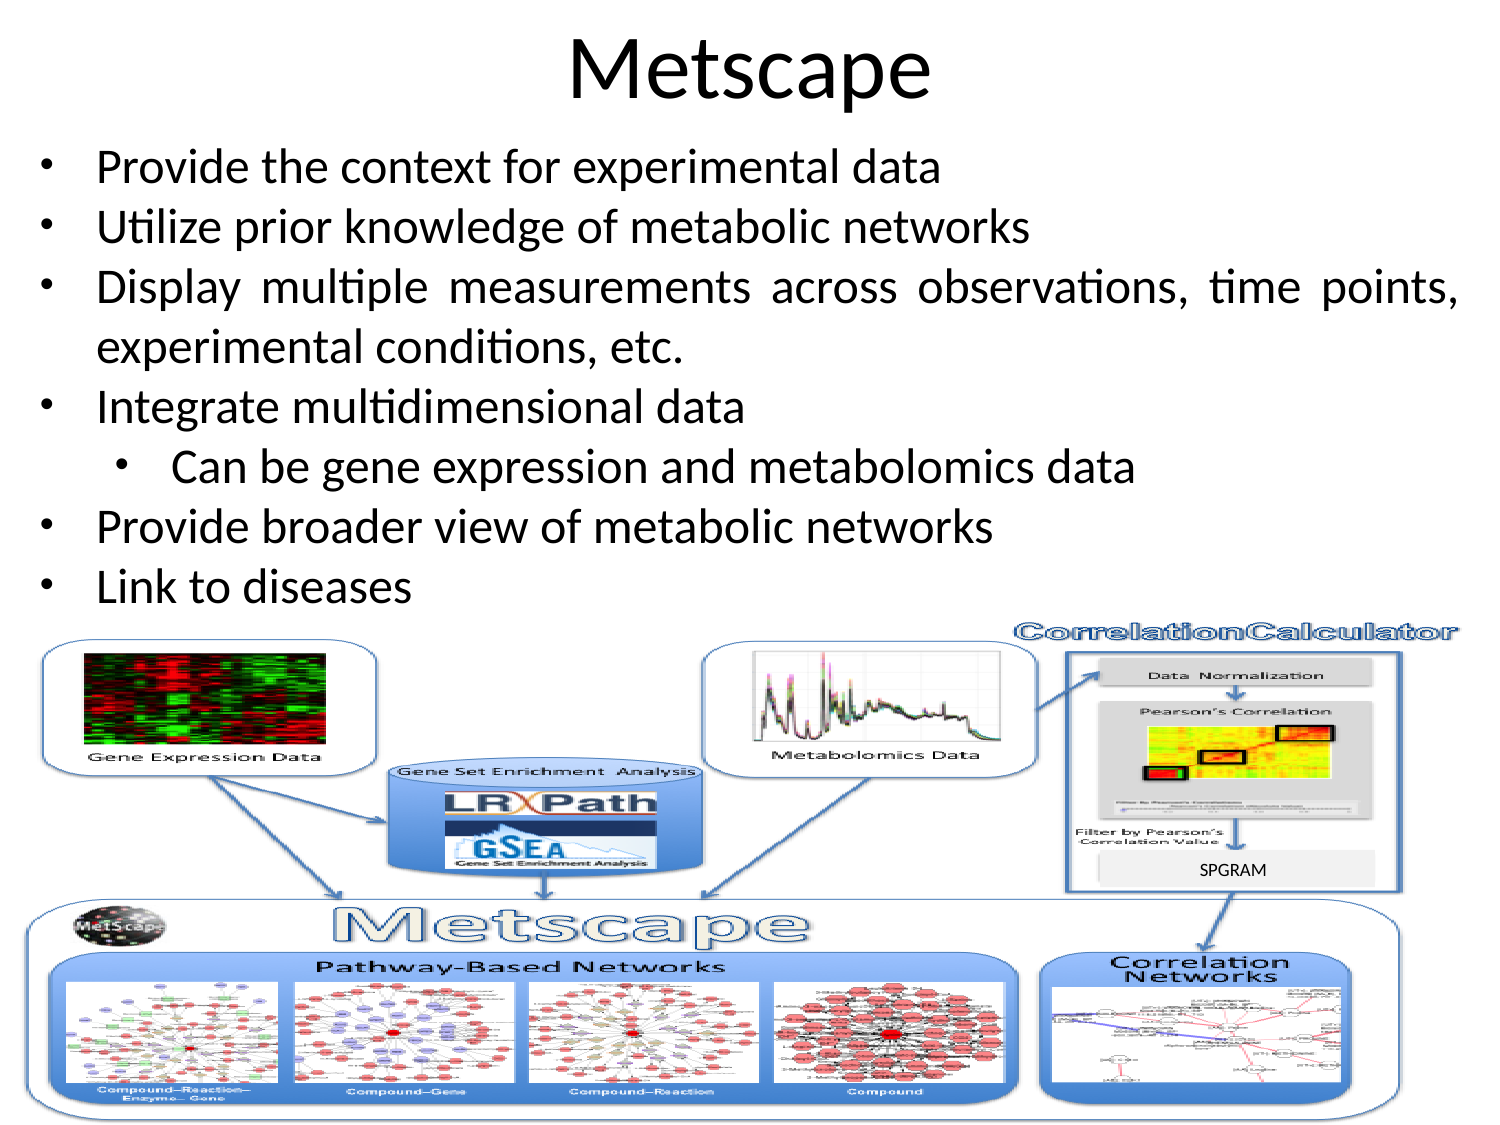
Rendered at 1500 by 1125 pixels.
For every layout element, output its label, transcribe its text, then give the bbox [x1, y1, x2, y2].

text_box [18, 612, 1479, 1125]
text_box Metscape [551, 0, 949, 125]
text_box Provide the context for experimental data Utilize prior knowledge of metabolic networks Display multiple measurements across observations, time points, experimental conditions, etc. Integrate multidimensional data Can be gene expression and metabolomics data Provide broader view of metabolic networks Link to diseases [24, 126, 1475, 610]
